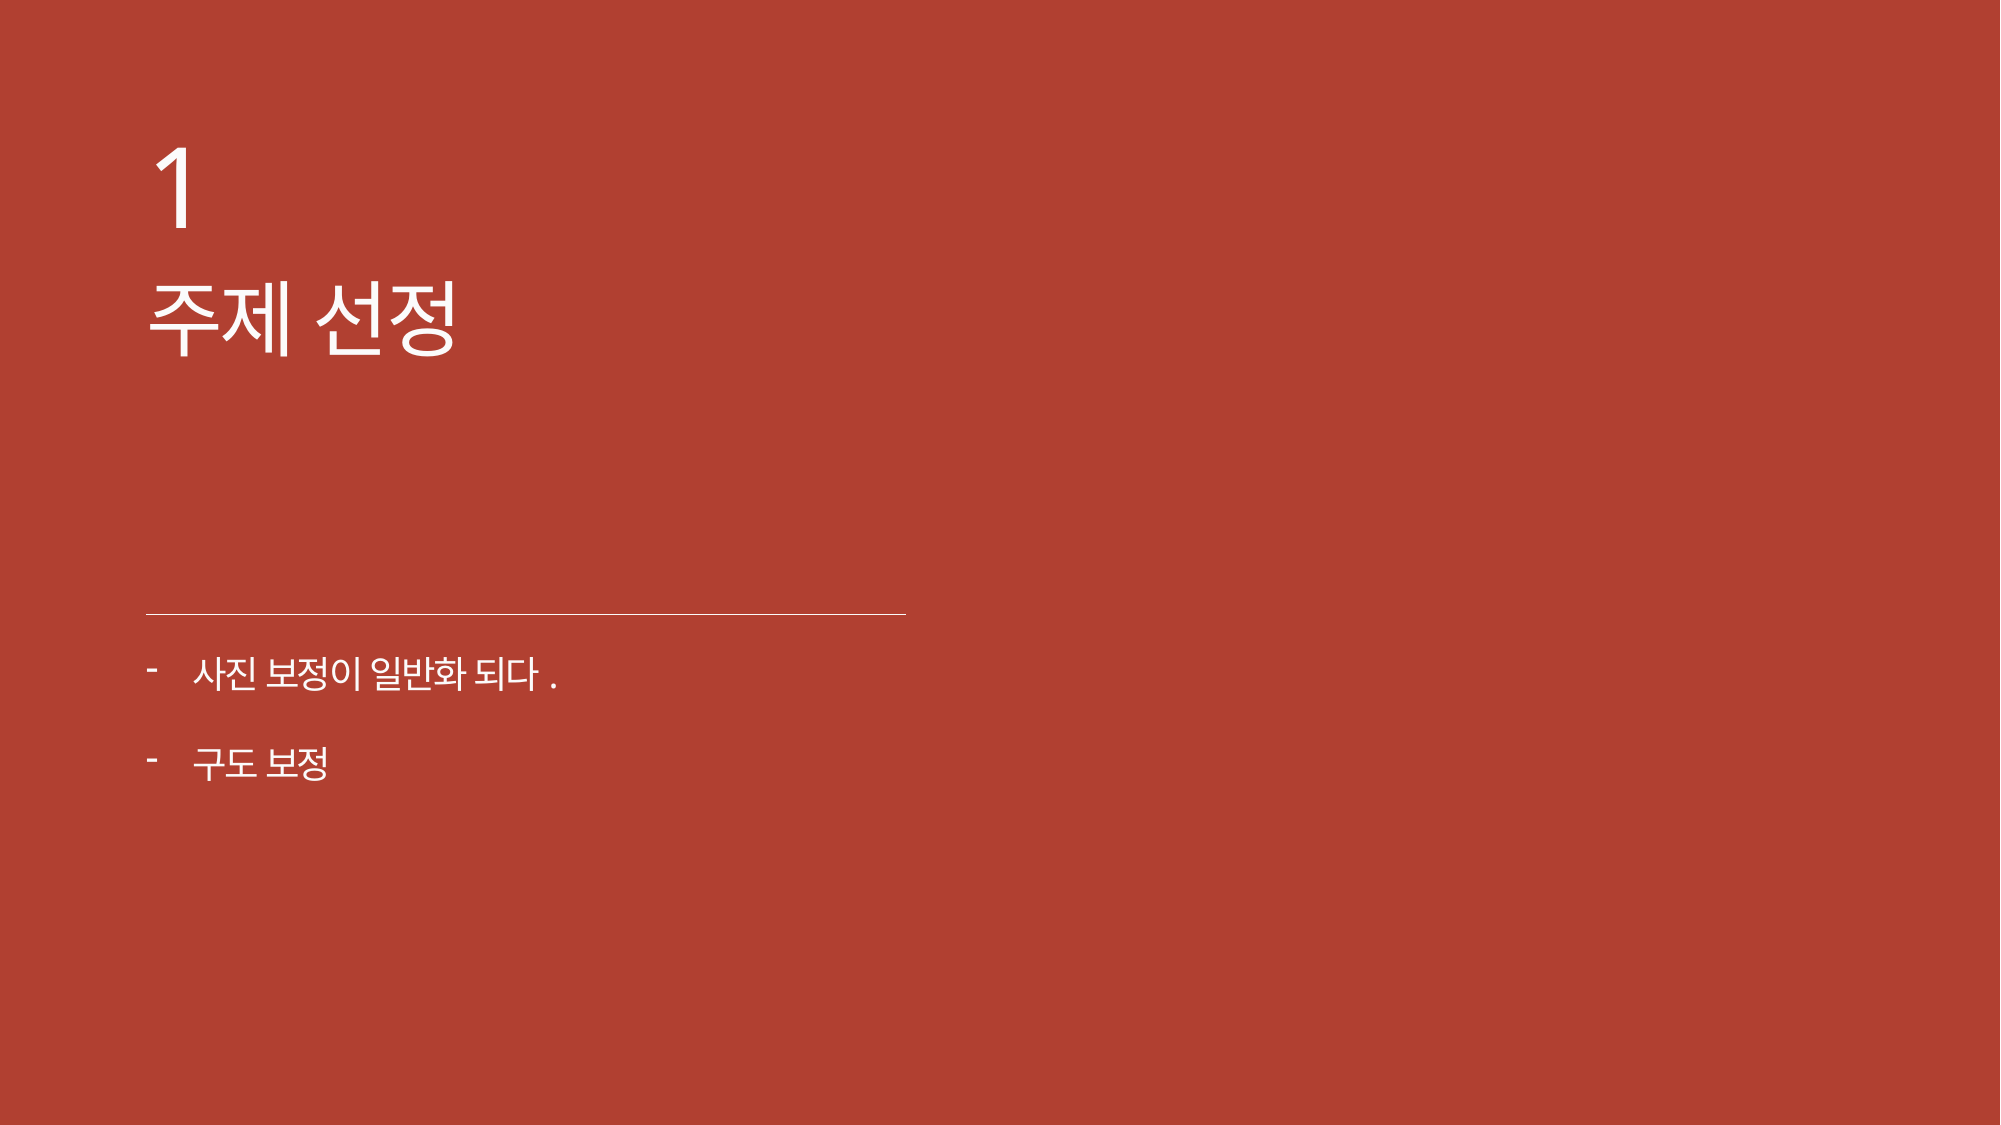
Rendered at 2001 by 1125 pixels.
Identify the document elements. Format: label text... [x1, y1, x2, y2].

text_box 사진 보정이 일반화 되다. 구도 보정 [131, 643, 979, 793]
text_box 주제 선정 [131, 260, 956, 375]
text_box 1 [131, 108, 552, 259]
